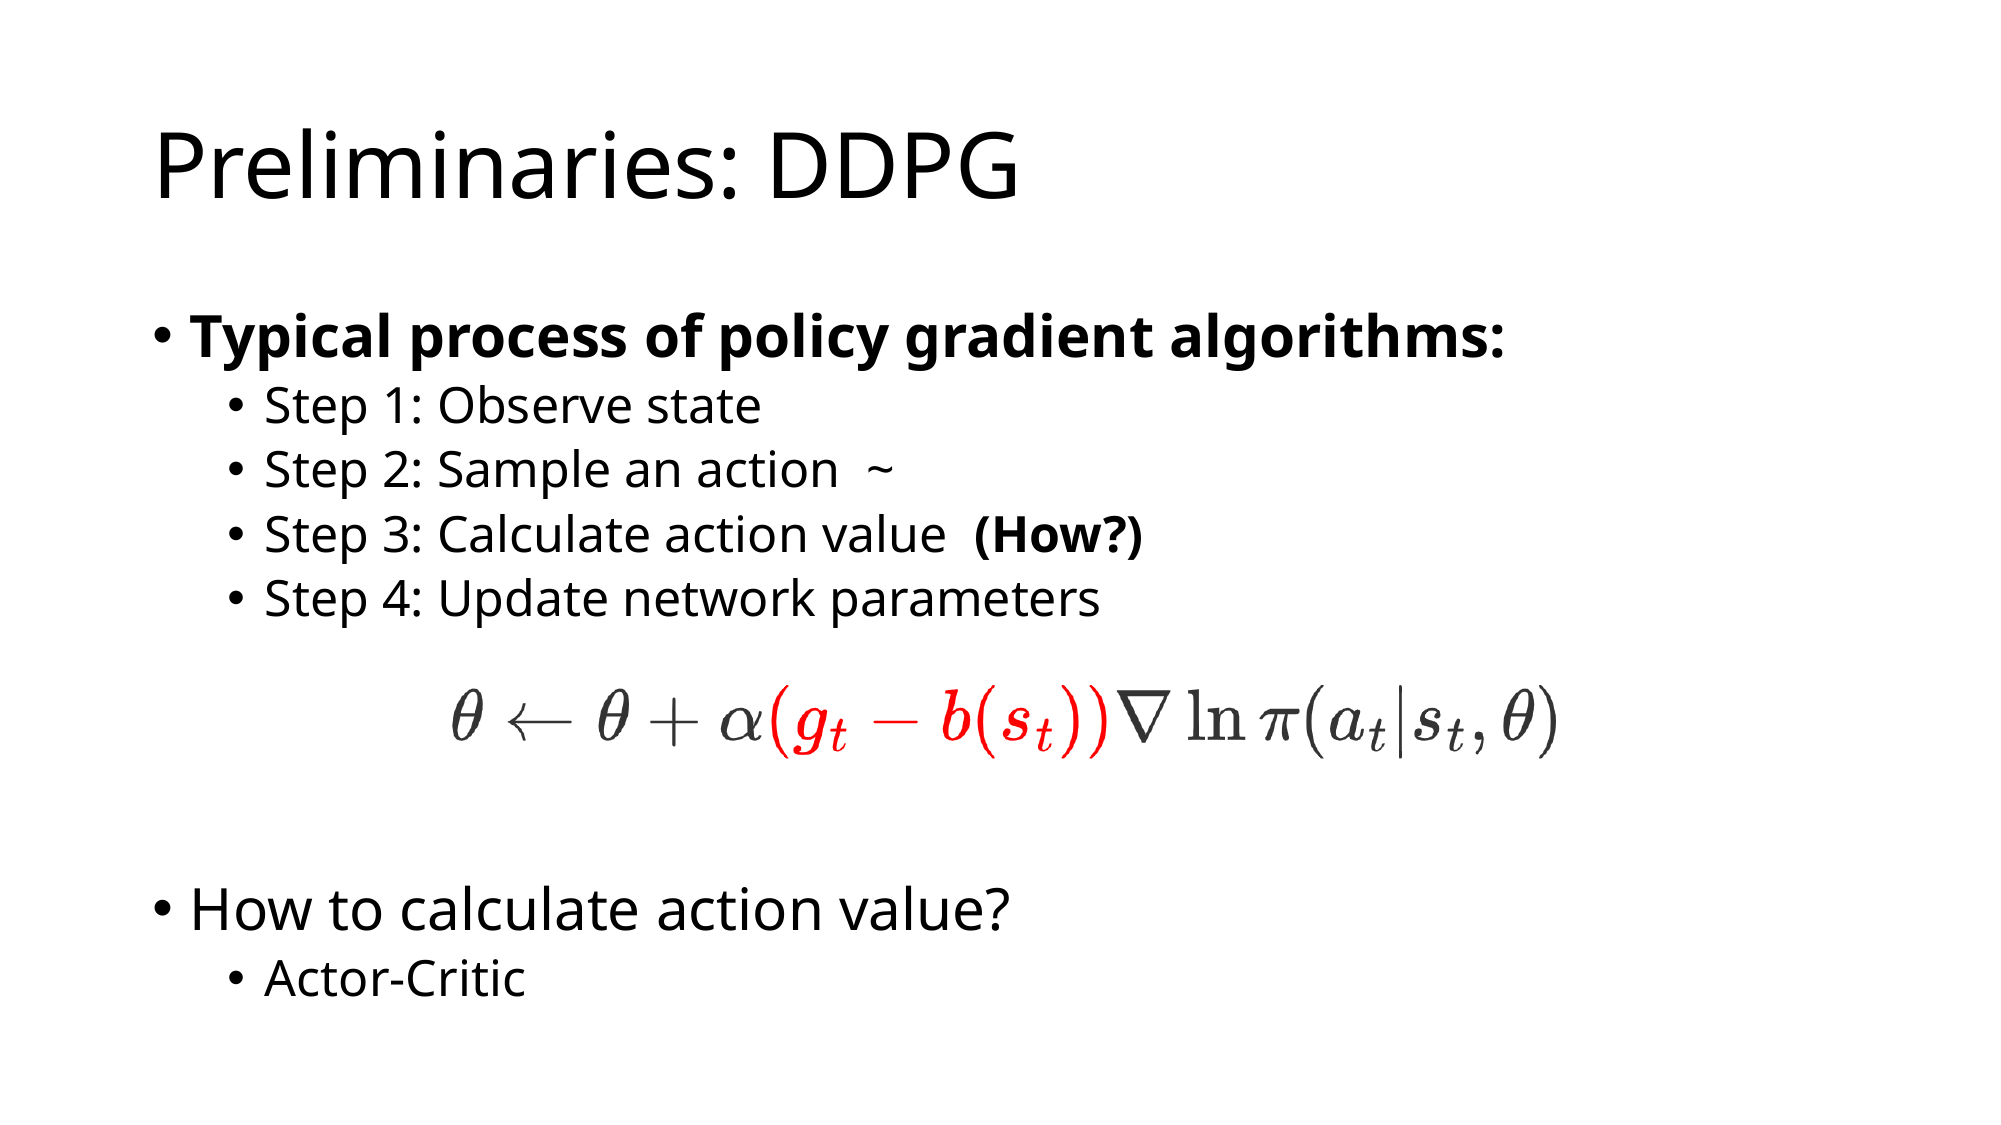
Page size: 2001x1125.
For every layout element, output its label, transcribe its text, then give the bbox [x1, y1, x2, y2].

title Preliminaries: DDPG [137, 59, 1863, 278]
picture [421, 663, 1579, 773]
